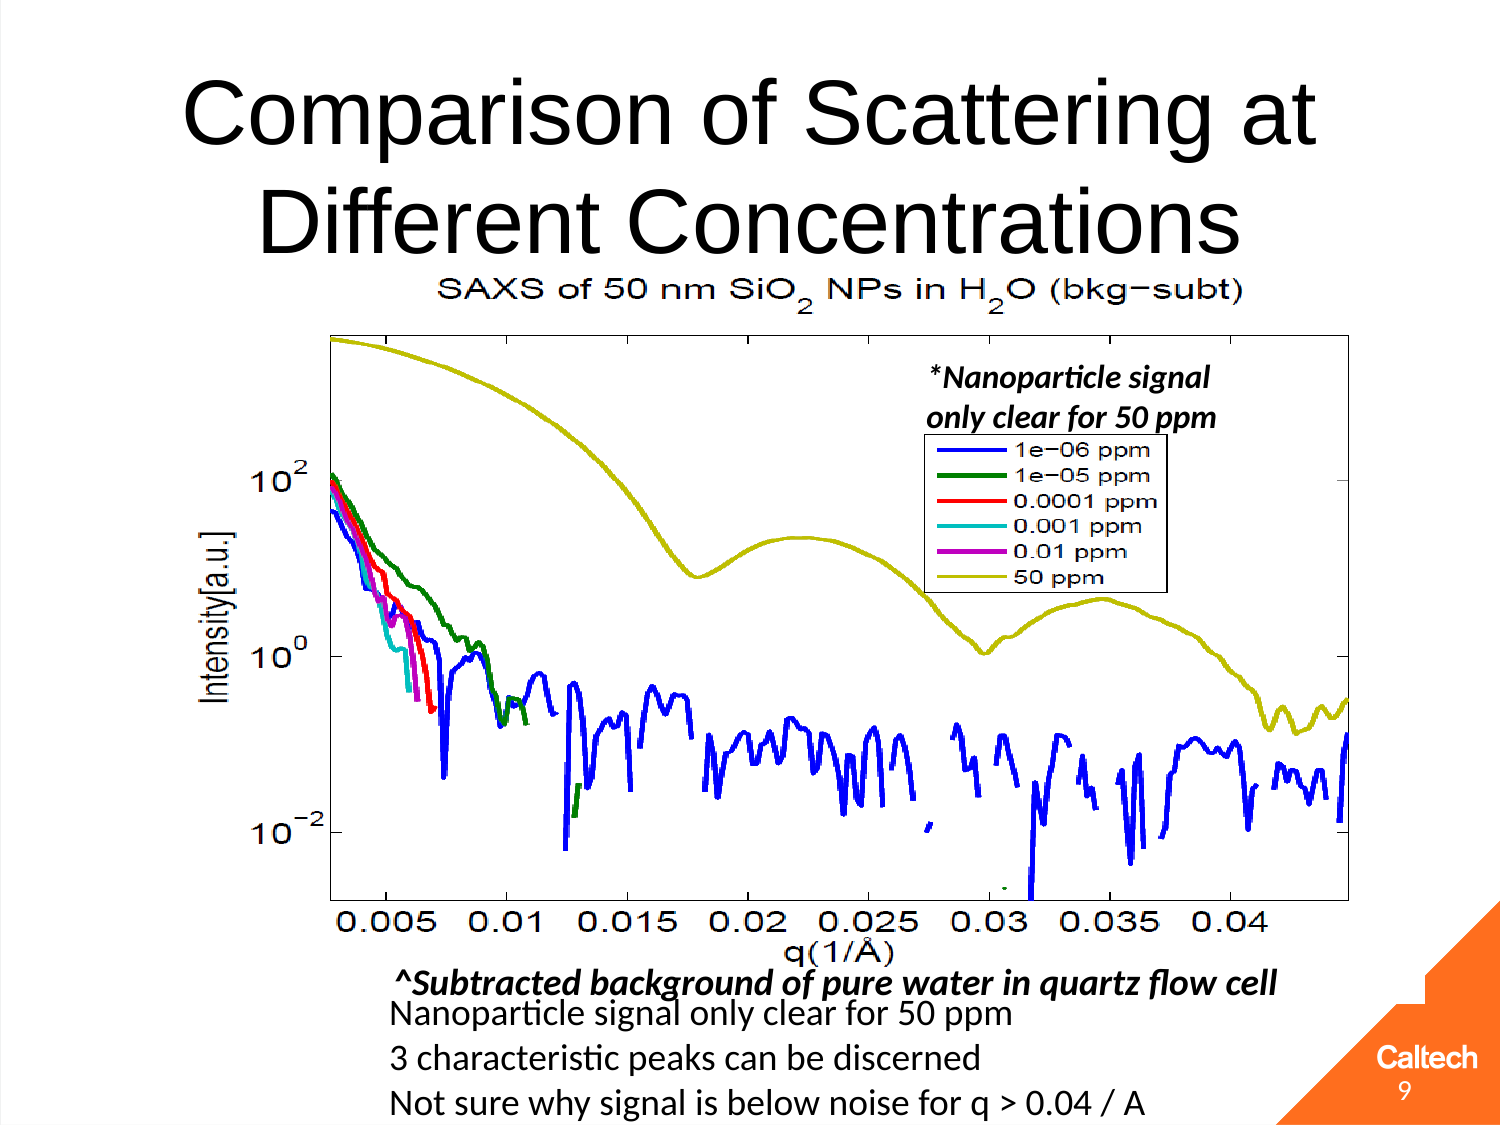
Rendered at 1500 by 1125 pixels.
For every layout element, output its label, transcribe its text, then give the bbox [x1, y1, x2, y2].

text_box Nanoparticle signal only clear for 50 ppm 3 characteristic peaks can be discerned Not sure why signal is below noise for q > 0.04 / A [374, 1013, 1162, 1125]
slide_number 9 [1382, 1063, 1500, 1124]
title Comparison of Scattering at Different Concentrations [75, 45, 1425, 233]
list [185, 262, 1426, 1004]
picture [0, 0, 1500, 1125]
